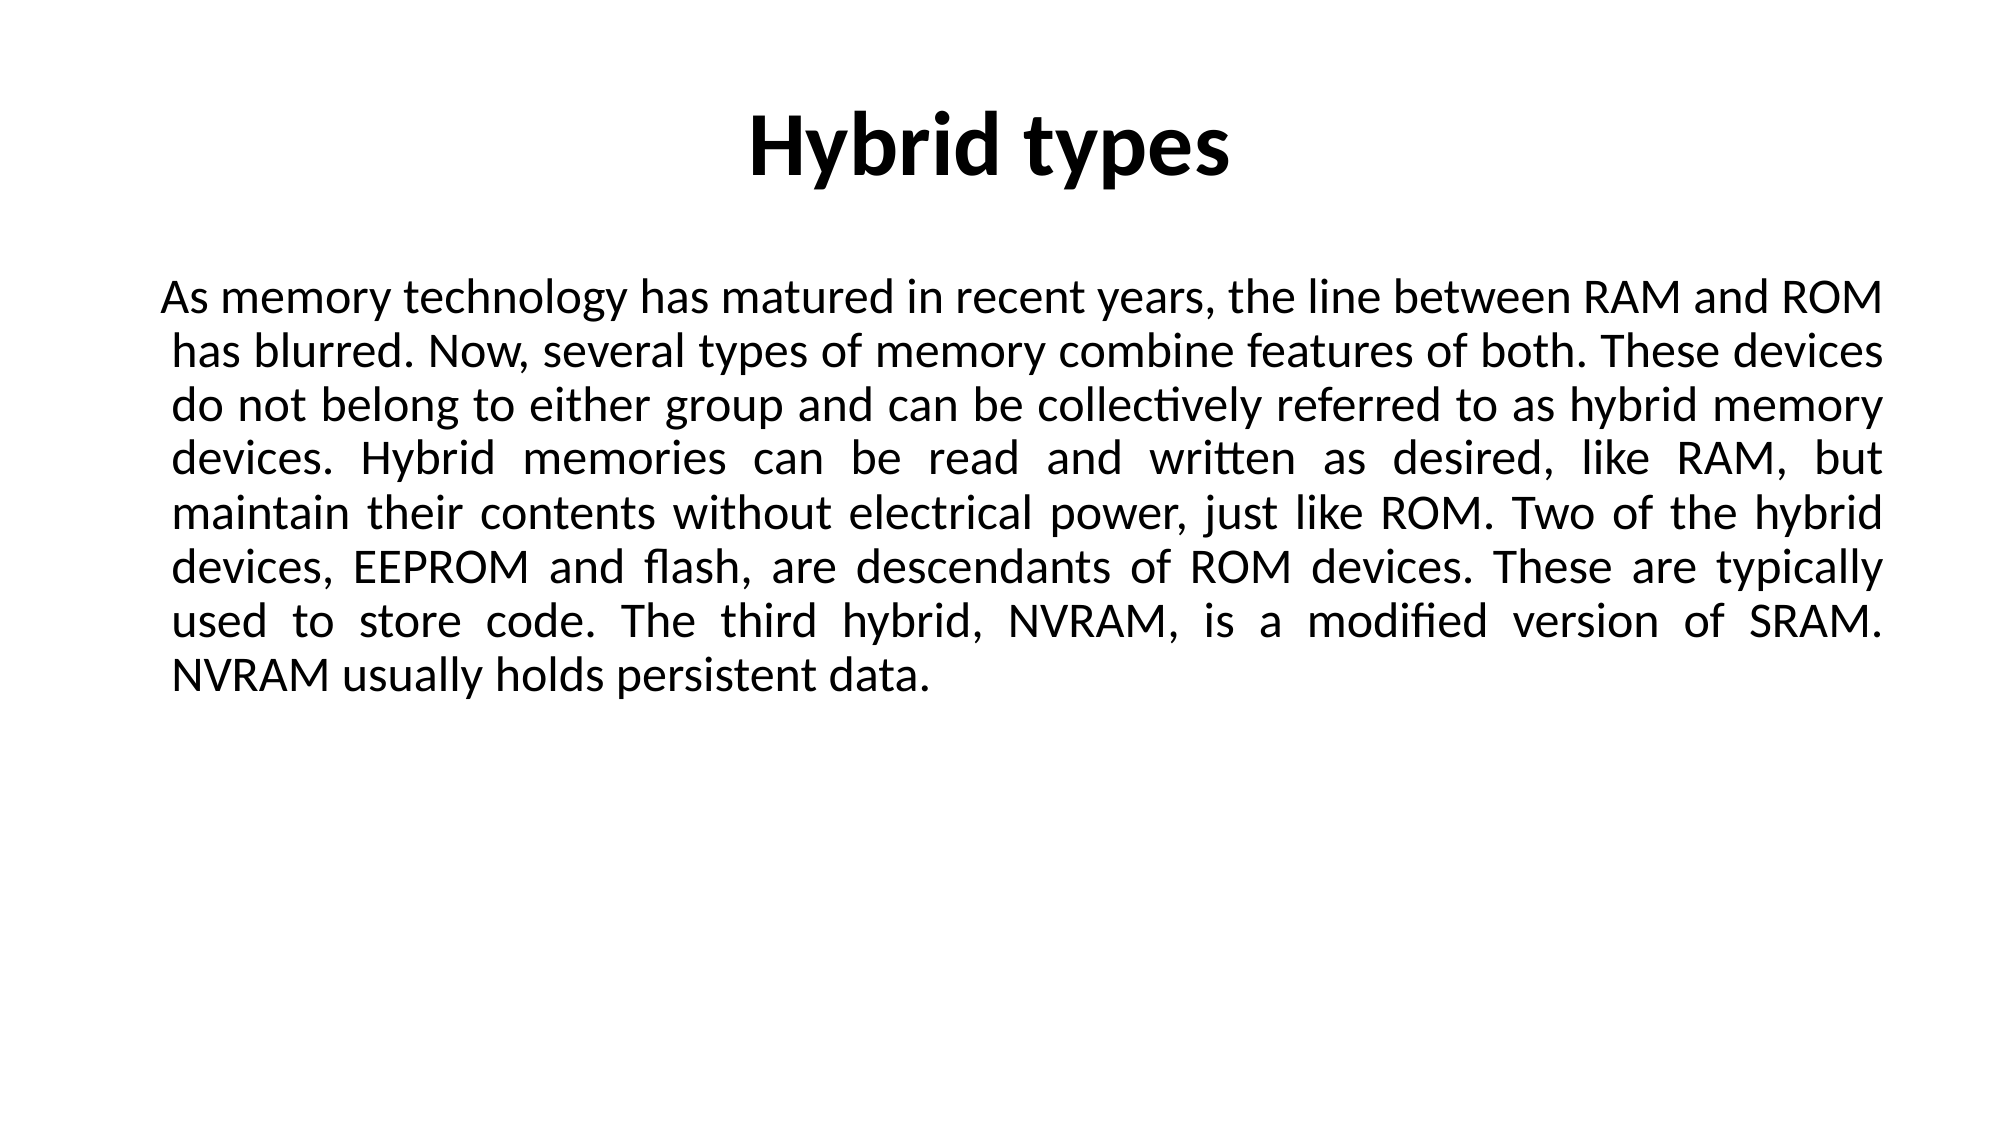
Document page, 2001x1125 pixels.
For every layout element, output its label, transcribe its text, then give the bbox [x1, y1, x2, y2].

list As memory technology has matured in recent years, the line between RAM and ROM has blurred. Now, several types of memory combine features of both. These devices do not belong to either group and can be collectively referred to as hybrid memory devices. Hybrid memories can be read and written as desired, like RAM, but maintain their contents without electrical power, just like ROM. Two of the hybrid devices, EEPROM and flash, are descendants of ROM devices. These are typically used to store code. The third hybrid, NVRAM, is a modified version of SRAM. NVRAM usually holds persistent data. [99, 262, 1900, 1005]
title Hybrid types [99, 45, 1900, 233]
